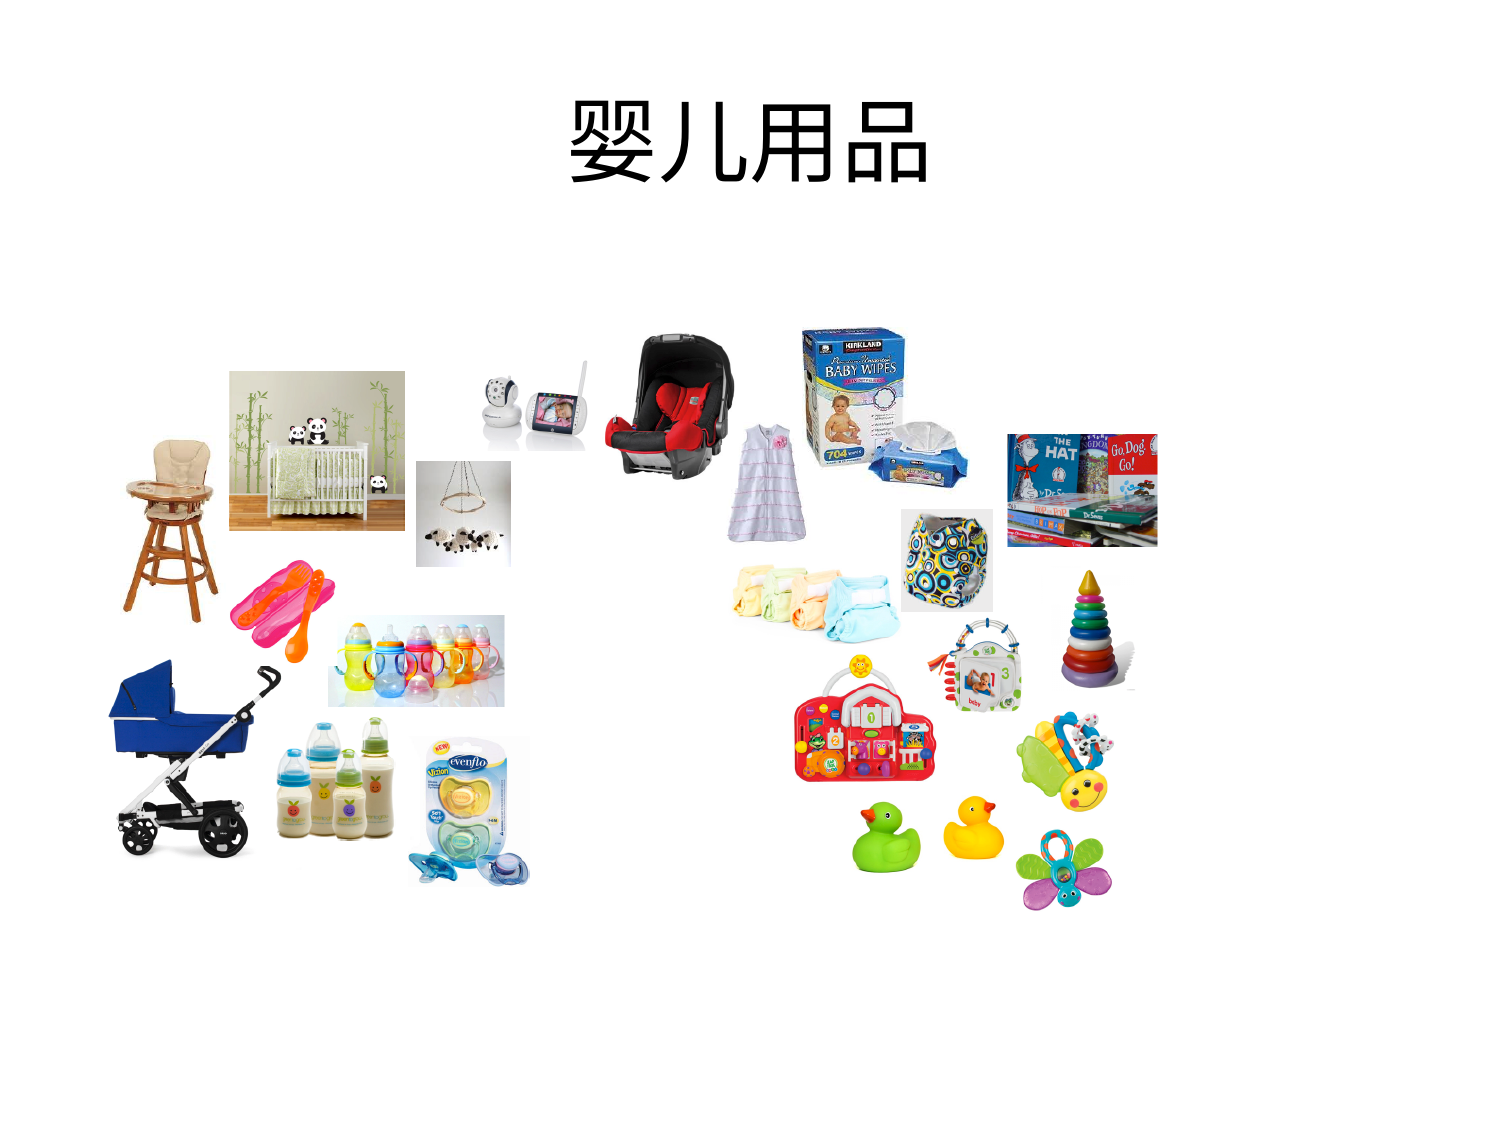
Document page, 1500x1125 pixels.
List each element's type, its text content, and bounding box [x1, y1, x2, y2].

picture [102, 311, 1209, 914]
title 婴儿用品 [75, 45, 1425, 233]
